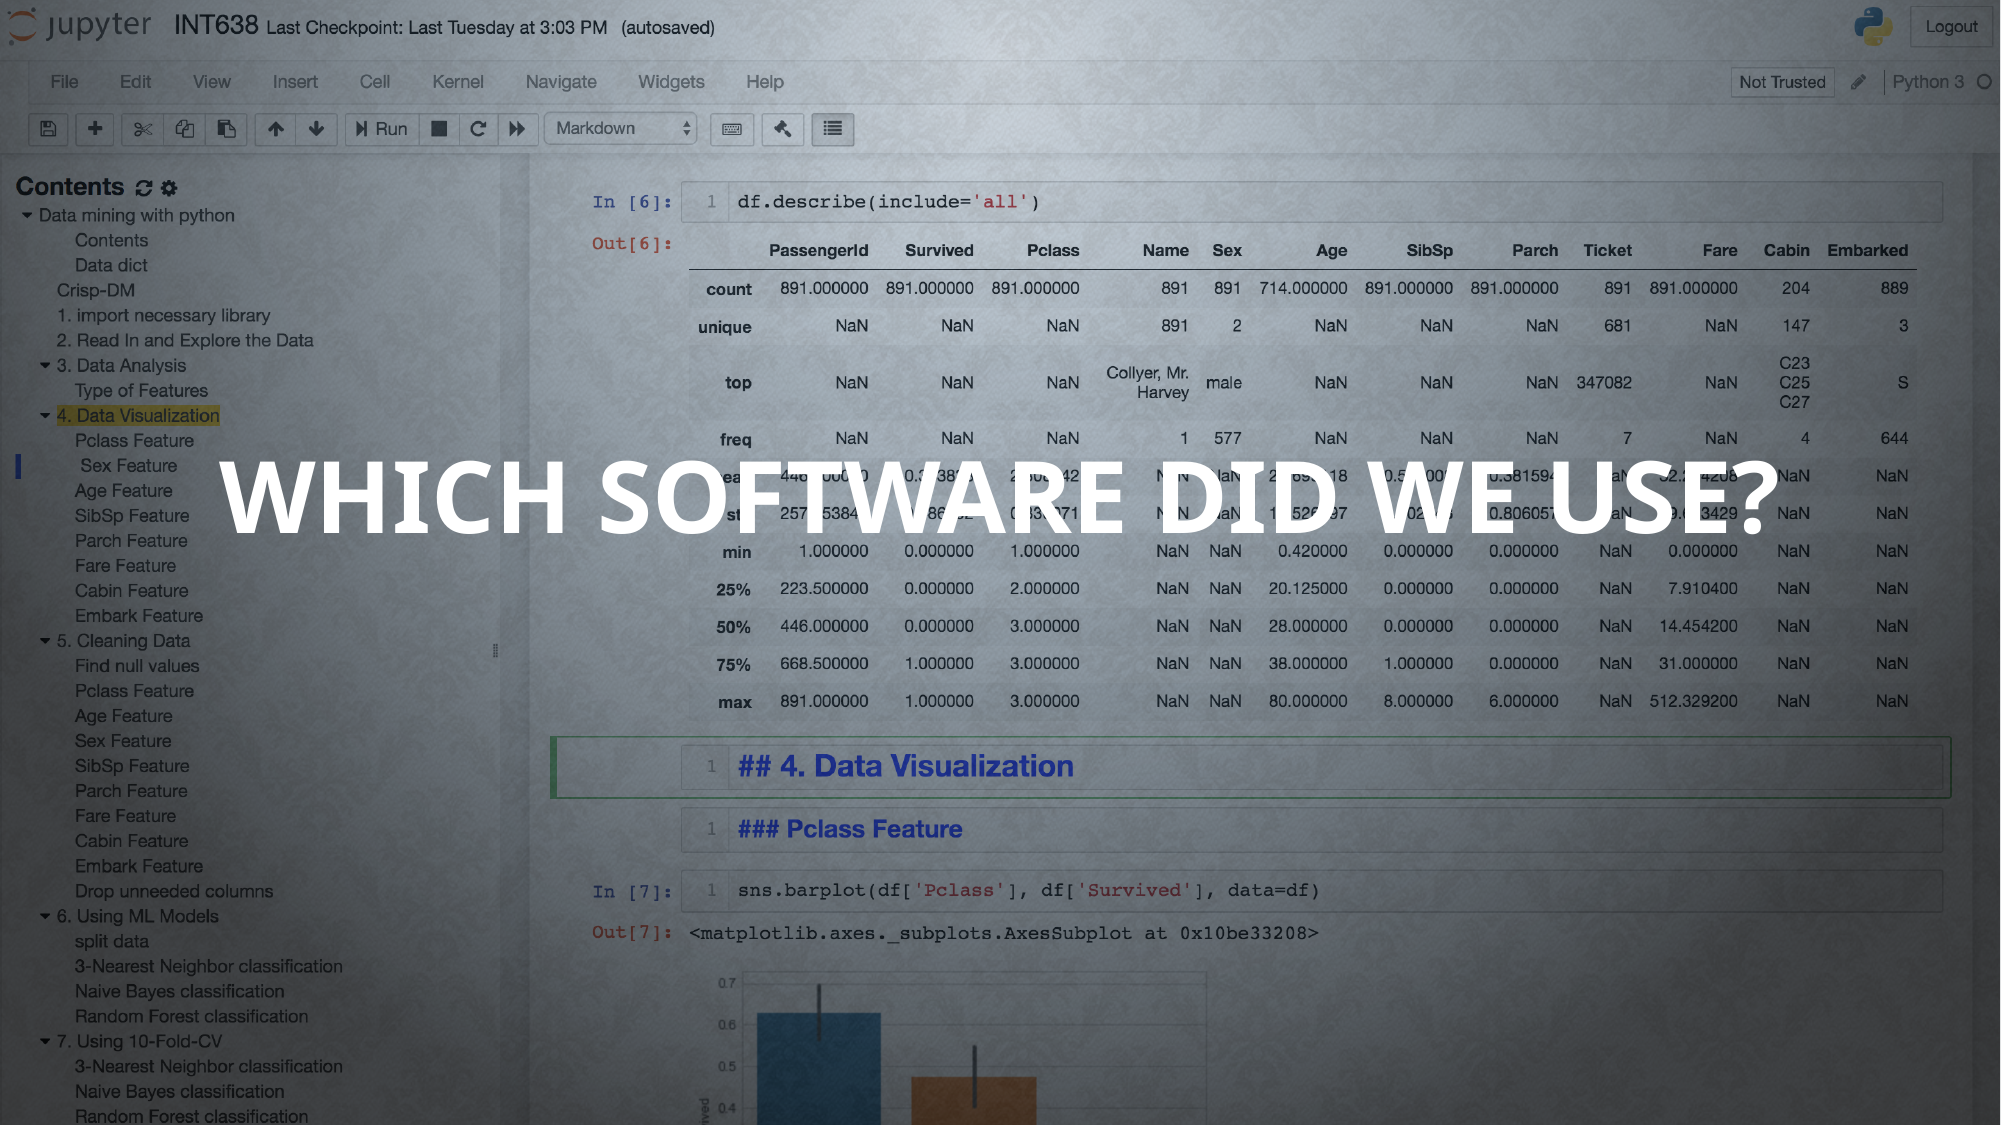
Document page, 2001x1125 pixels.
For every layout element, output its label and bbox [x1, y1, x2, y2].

list [0, 0, 2000, 1125]
